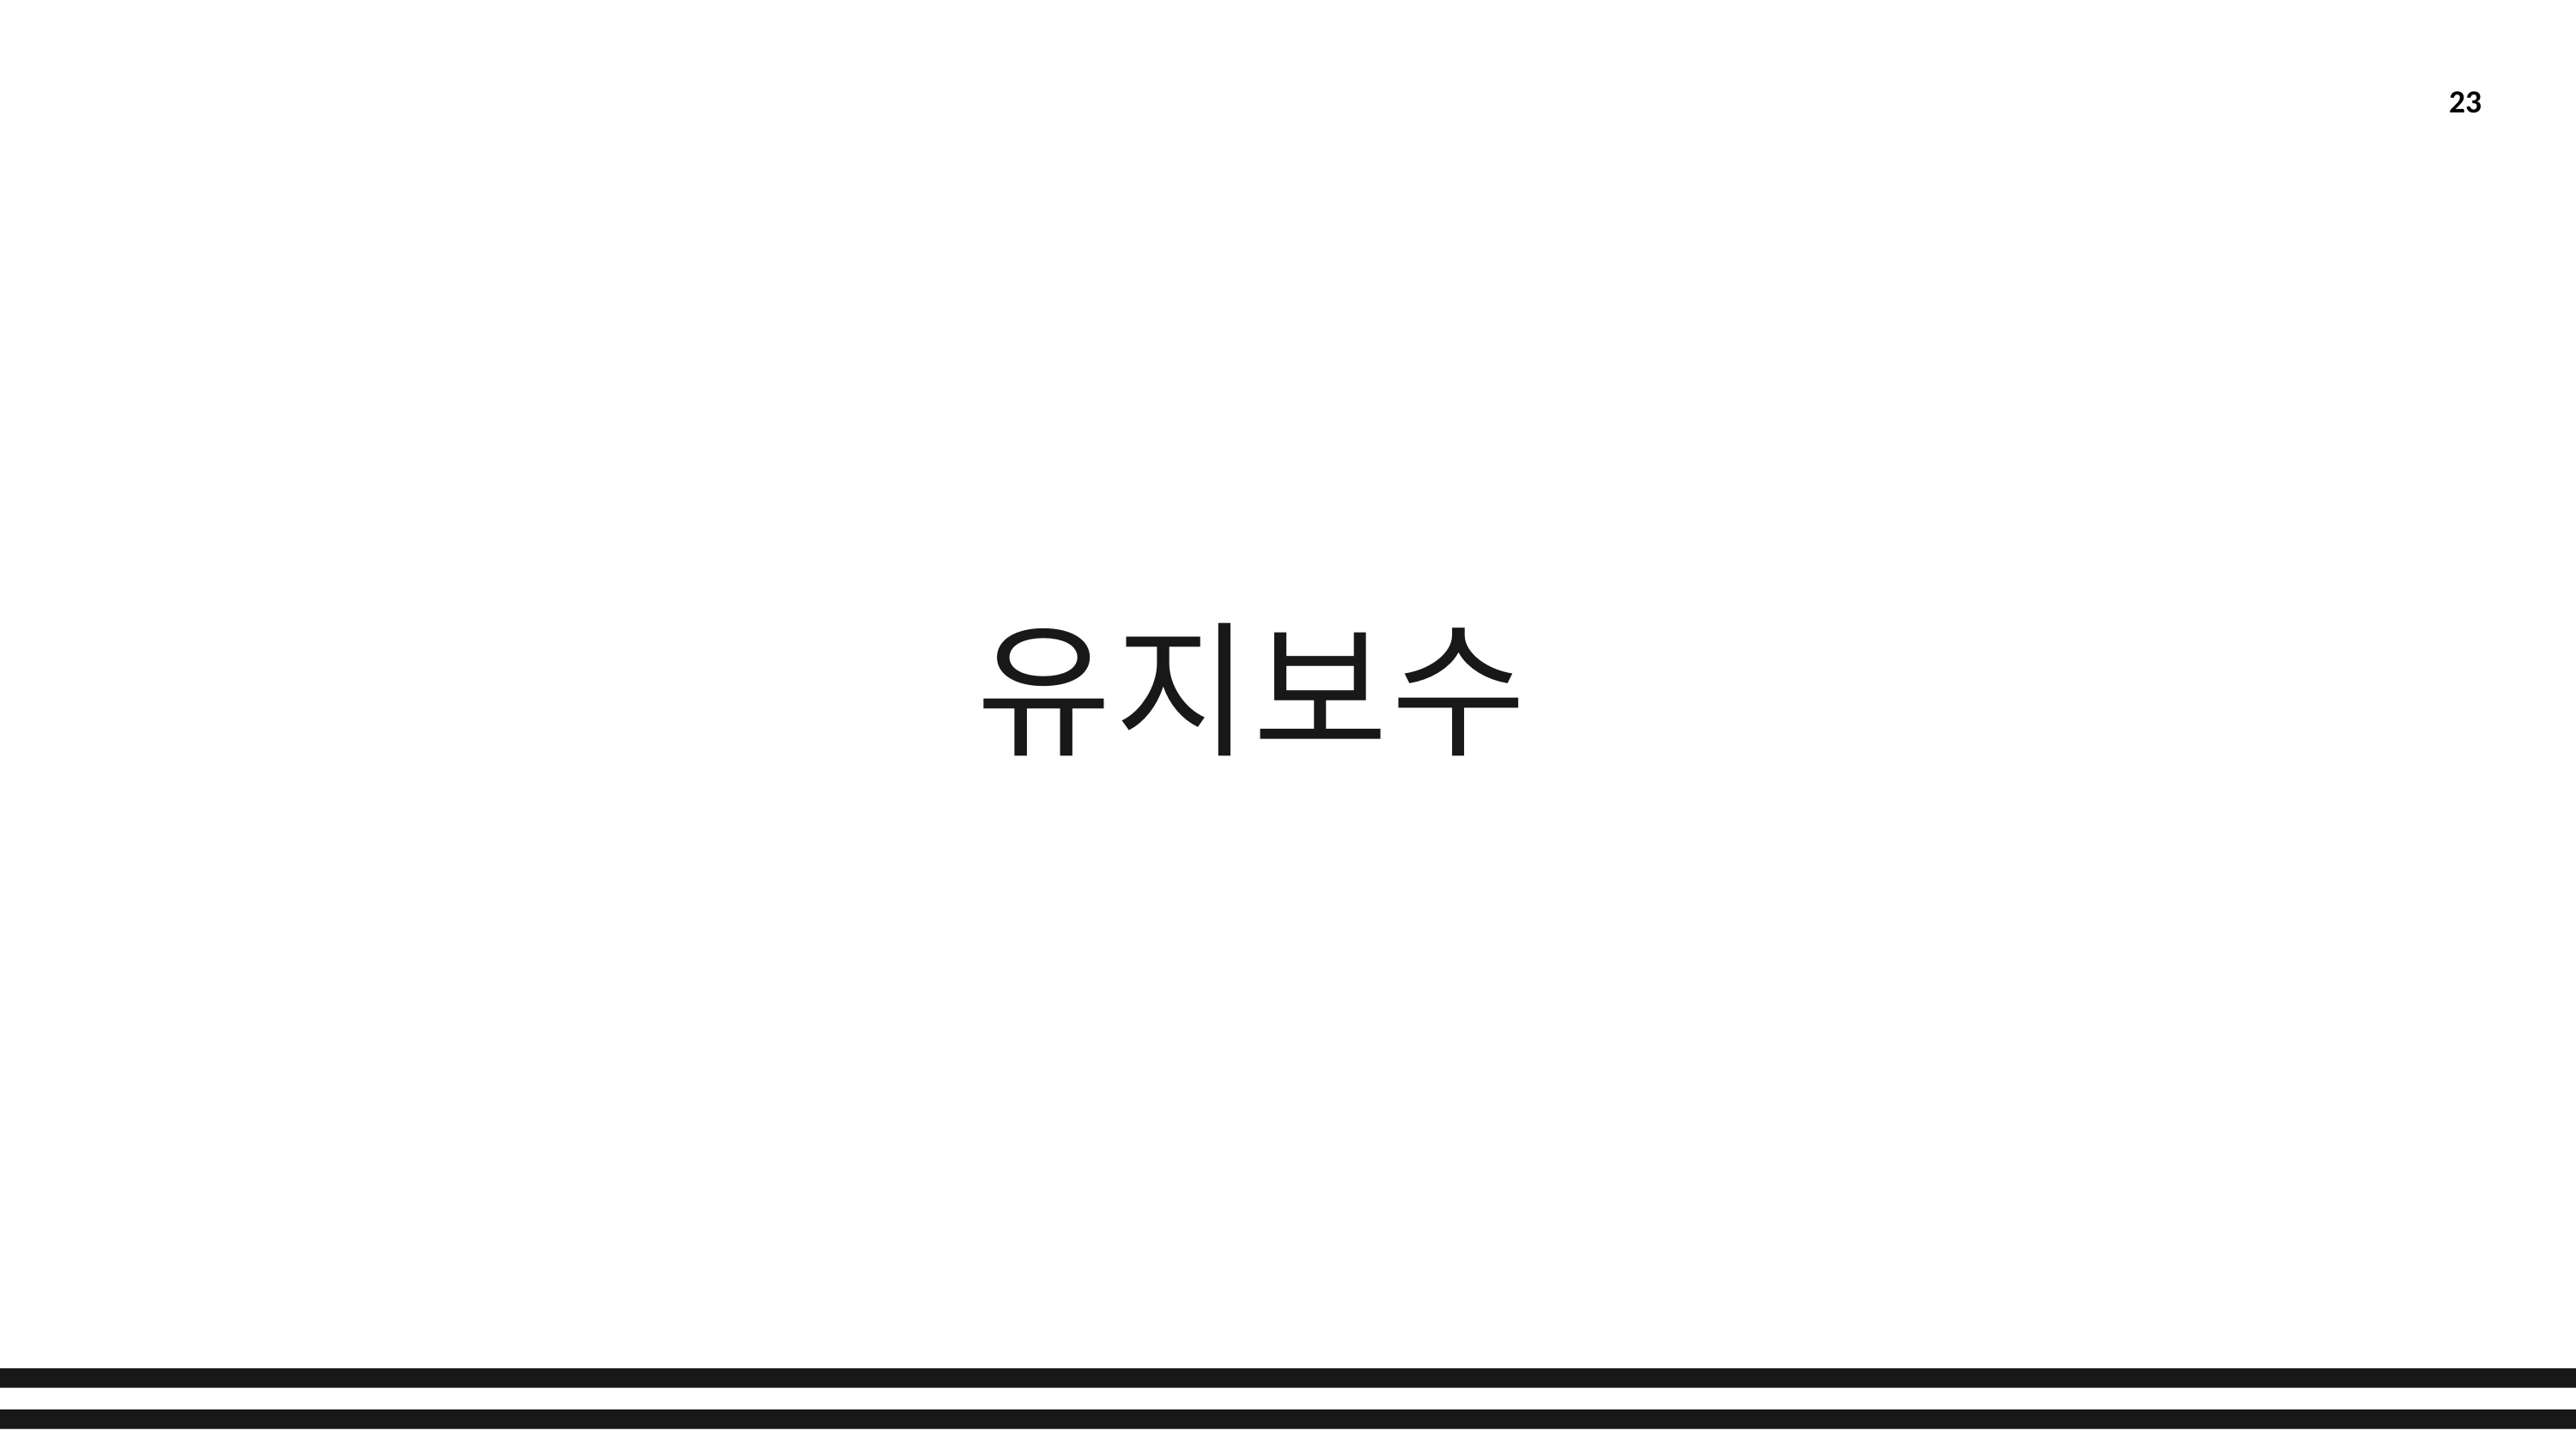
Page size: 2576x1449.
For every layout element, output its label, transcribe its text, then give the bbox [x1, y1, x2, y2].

slide_number 23 [1888, 80, 2482, 119]
text_box 유지보수 [257, 595, 2245, 774]
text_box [0, 1367, 2576, 1388]
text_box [0, 1409, 2576, 1429]
